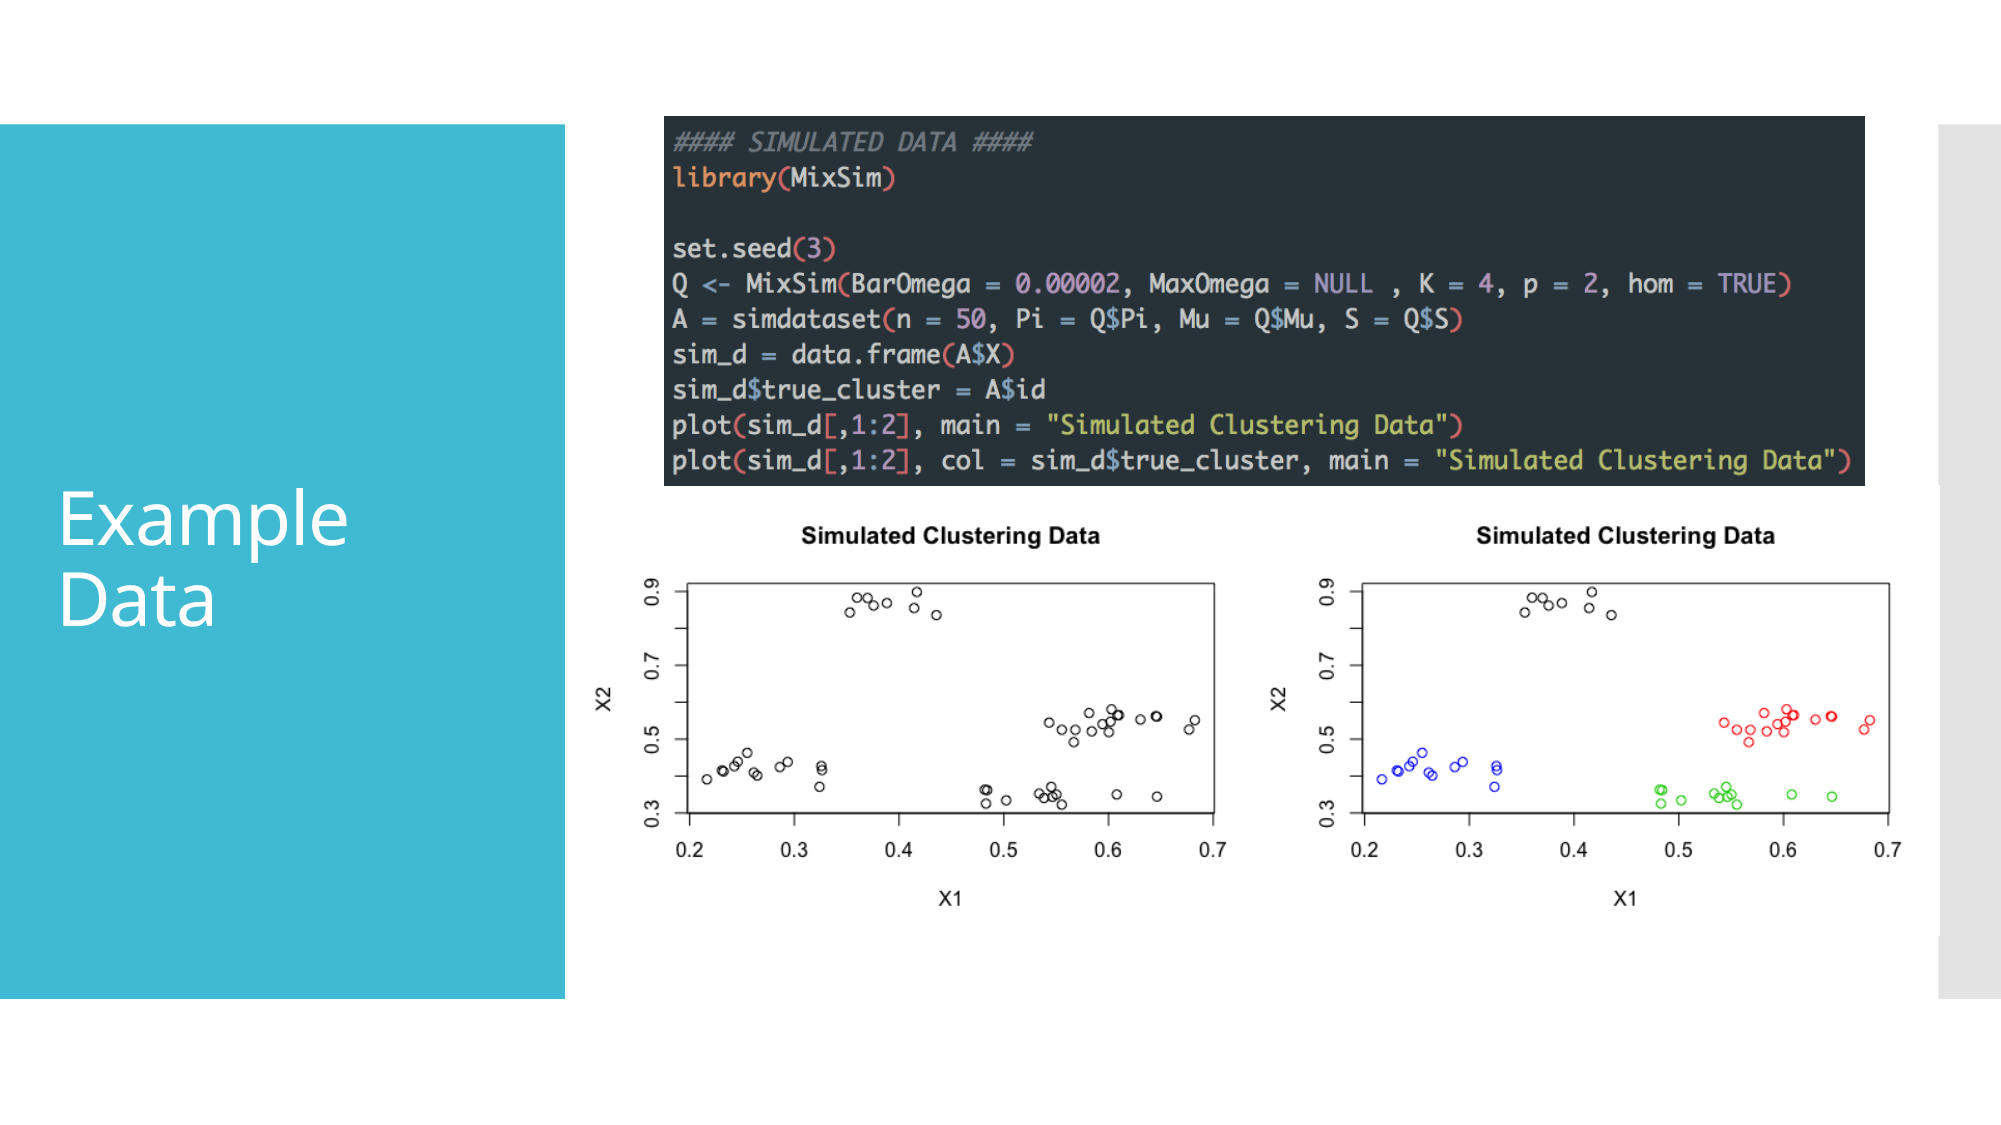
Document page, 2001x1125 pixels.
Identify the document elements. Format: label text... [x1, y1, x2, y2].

title Example Data [41, 184, 525, 940]
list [663, 116, 1865, 486]
picture [588, 485, 1940, 936]
